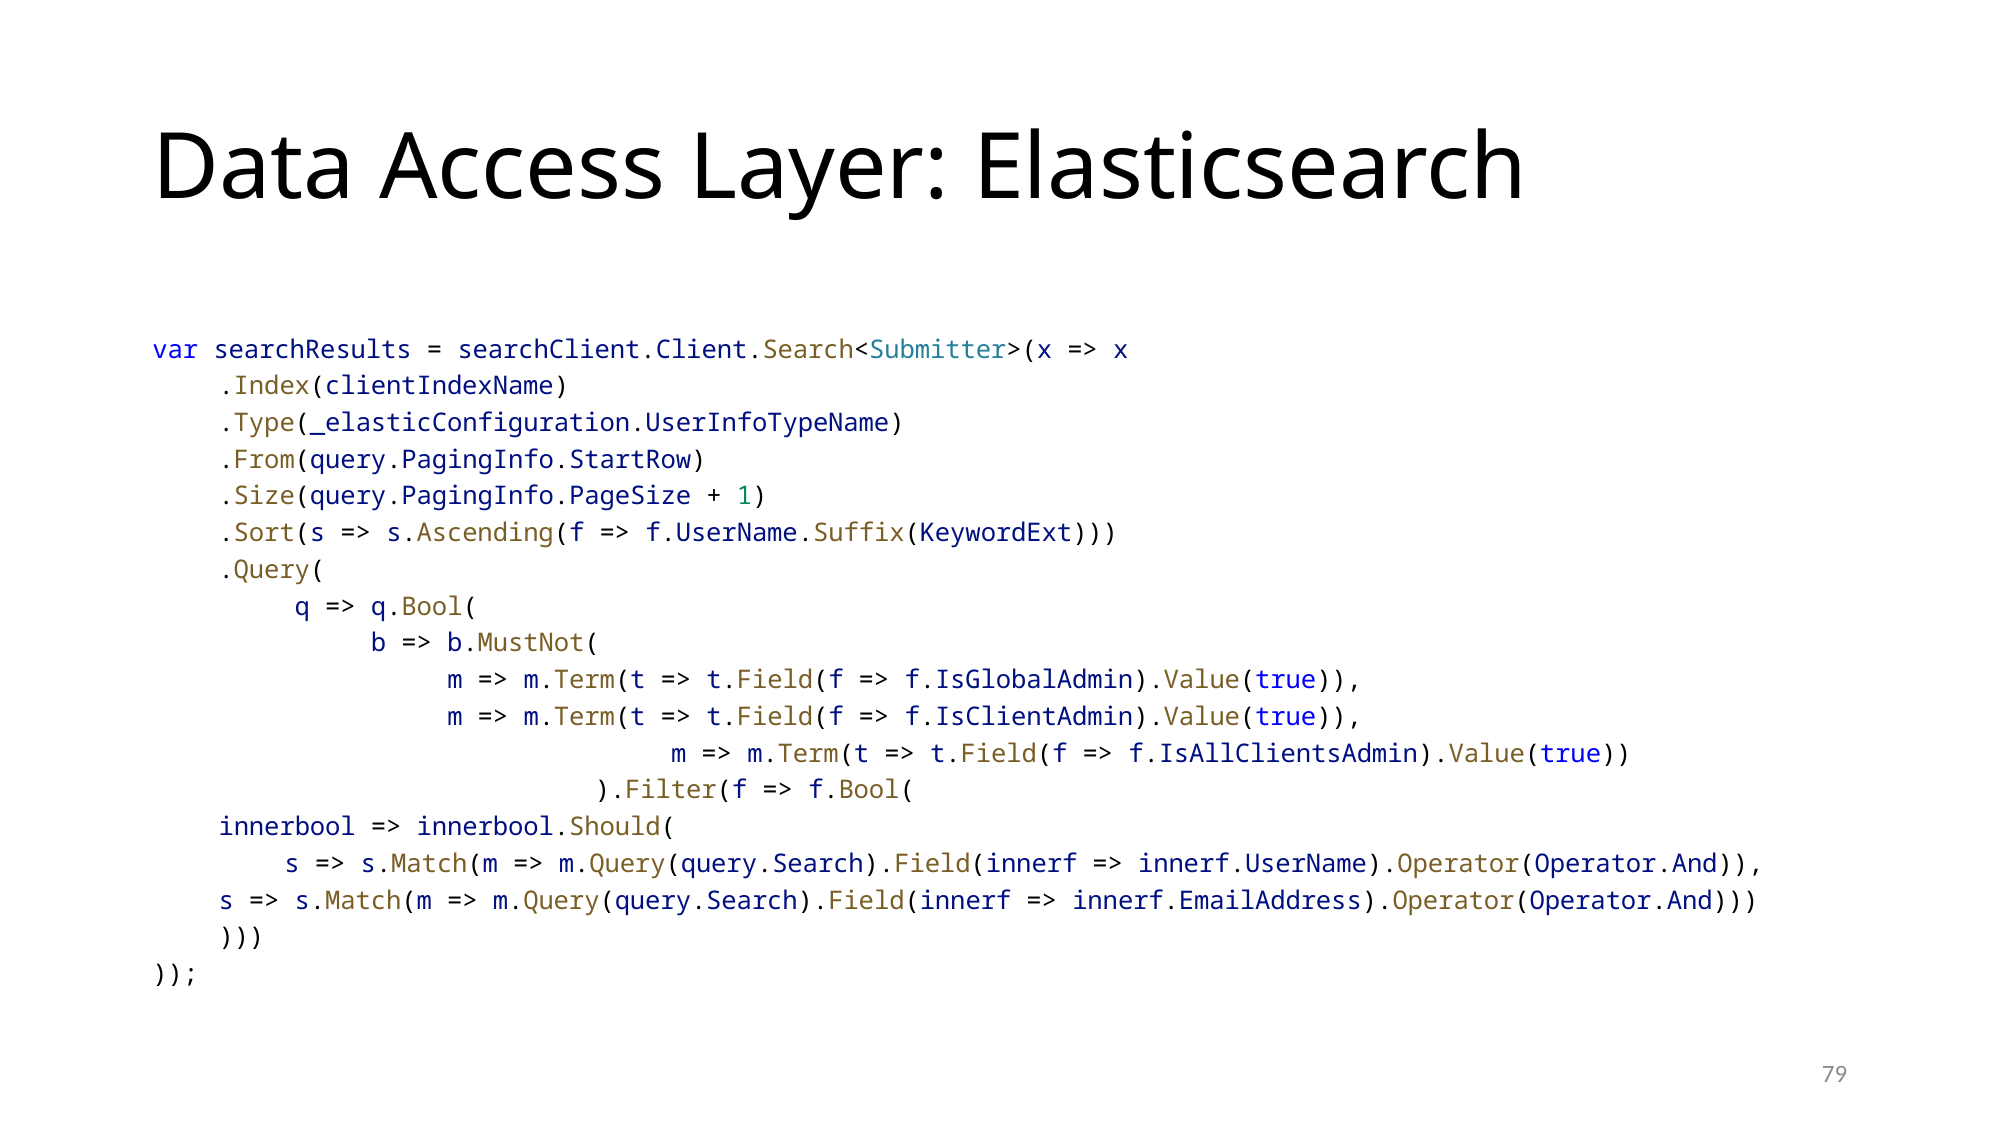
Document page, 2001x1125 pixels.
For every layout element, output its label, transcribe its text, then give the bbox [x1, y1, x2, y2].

title Data Access Layer: Elasticsearch [137, 59, 1863, 278]
list var searchResults = searchClient.Client.Search<Submitter>(x => x .Index(clientIndexName) .Type(_elasticConfiguration.UserInfoTypeName) .From(query.PagingInfo.StartRow) .Size(query.PagingInfo.PageSize + 1) .Sort(s => s.Ascending(f => f.UserName.Suffix(KeywordExt))) .Query( q => q.Bool( b => b.MustNot( m => m.Term(t => t.Field(f => f.IsGlobalAdmin).Value(true)), m => m.Term(t => t.Field(f => f.IsClientAdmin).Value(true)), m => m.Term(t => t.Field(f => f.IsAllClientsAdmin).Value(true)) ).Filter(f => f.Bool( innerbool => innerbool.Should( s => s.Match(m => m.Query(query.Search).Field(innerf => innerf.UserName).Operator(Operator.And)), s => s.Match(m => m.Query(query.Search).Field(innerf => innerf.EmailAddress).Operator(Operator.And))) ))) )); [137, 301, 1863, 1015]
slide_number 79 [1412, 1042, 1863, 1103]
